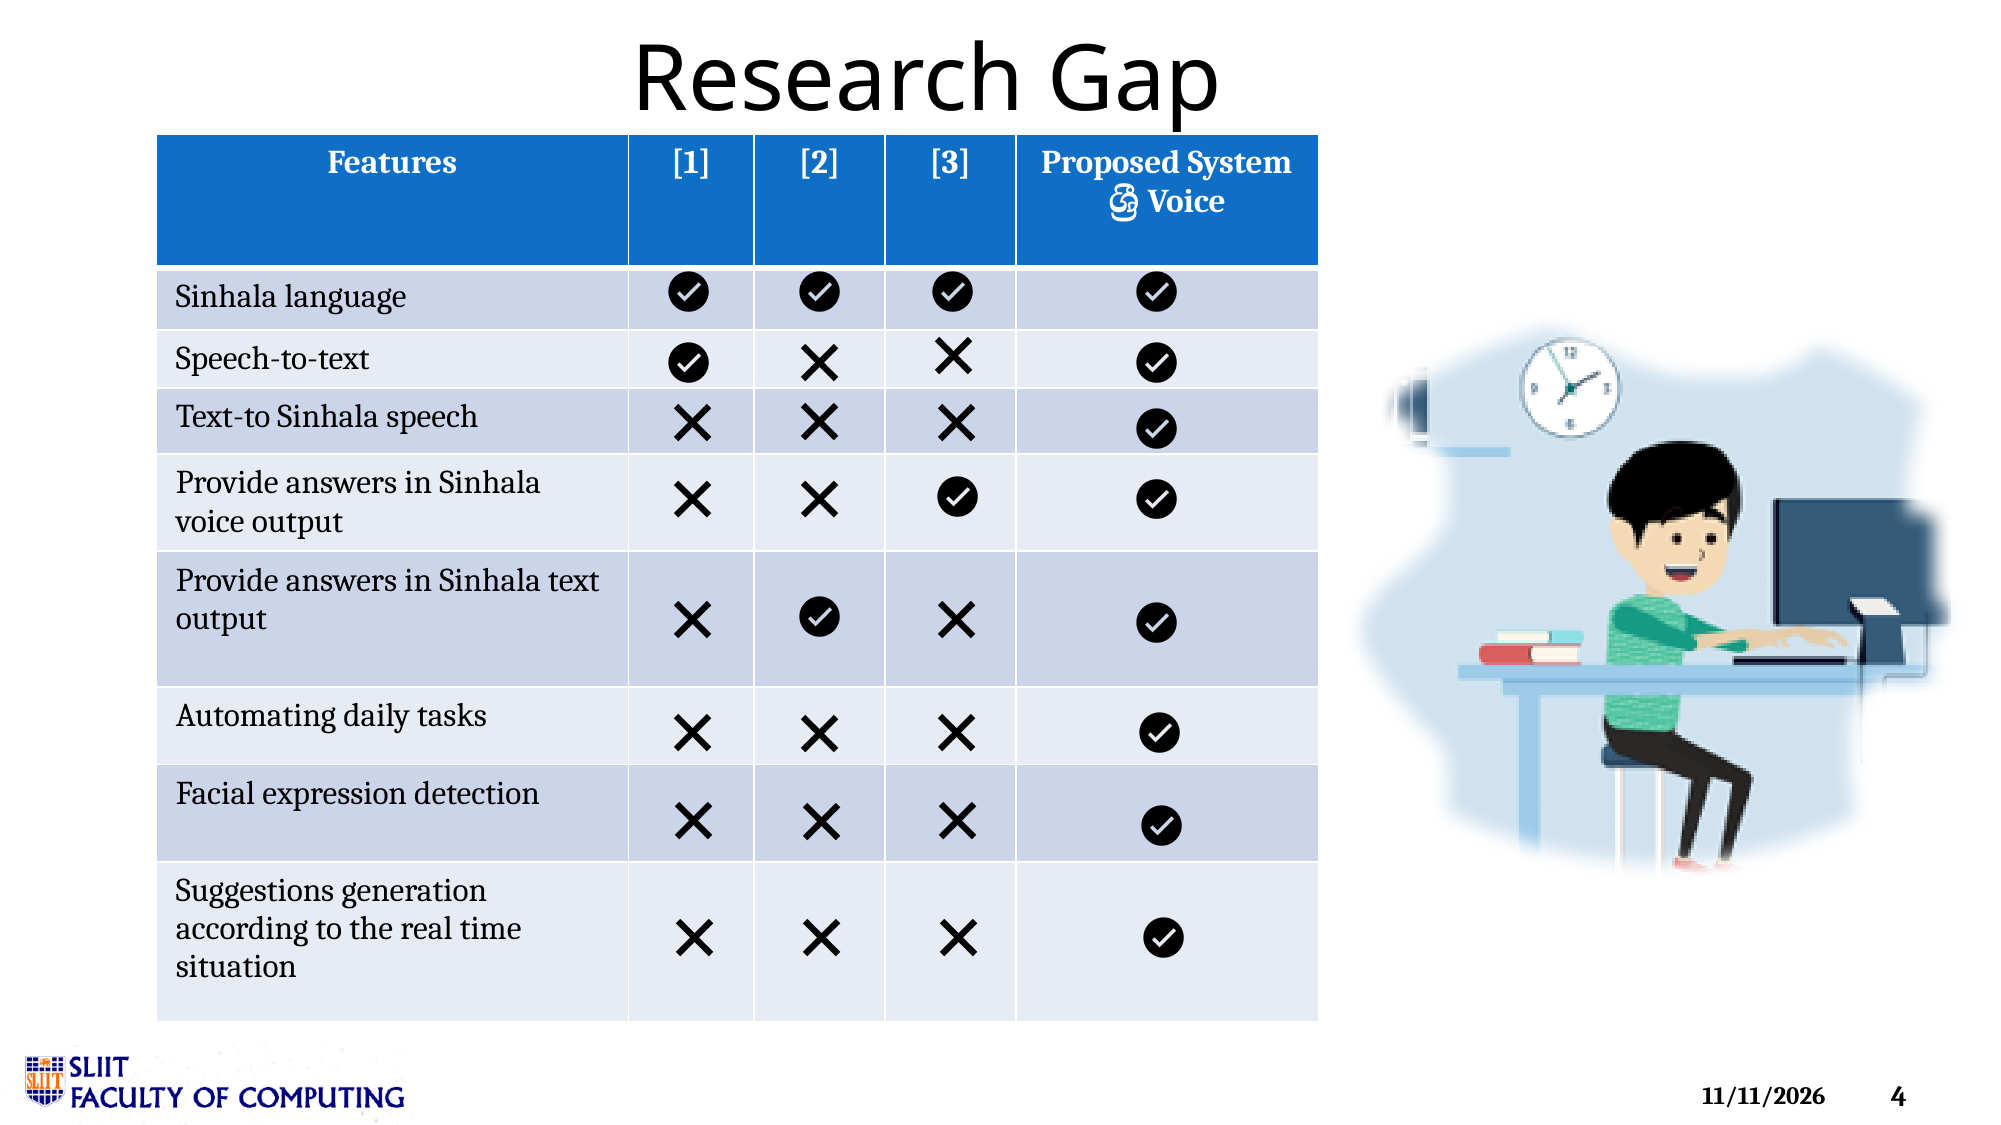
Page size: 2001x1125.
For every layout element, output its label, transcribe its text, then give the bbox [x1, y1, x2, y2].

picture [1261, 295, 2000, 882]
picture [1130, 473, 1182, 525]
table_cell Sinhala language [157, 271, 628, 329]
picture [666, 473, 718, 525]
picture [794, 337, 845, 388]
picture [794, 591, 845, 642]
picture [666, 707, 718, 759]
table_header [3] [886, 135, 1015, 265]
picture [666, 594, 718, 646]
picture [668, 795, 719, 846]
table_cell [629, 552, 753, 686]
table_cell [755, 455, 884, 550]
picture [930, 594, 982, 646]
table_cell [755, 765, 884, 861]
table_cell Suggestions generation according to the real time situation [157, 863, 628, 1021]
picture [0, 1045, 413, 1125]
table_cell [886, 455, 1015, 550]
table_cell [629, 455, 753, 550]
table_cell [1017, 389, 1261, 453]
table_cell Speech-to-text [157, 331, 628, 387]
table_cell [1017, 863, 1318, 1021]
table_cell [1017, 455, 1261, 550]
table_cell [755, 552, 884, 686]
table_cell Text-to Sinhala speech [157, 389, 628, 453]
table_cell [1017, 688, 1261, 764]
picture [1137, 912, 1189, 963]
table_cell [1017, 765, 1261, 861]
picture [794, 473, 845, 525]
table_cell [629, 271, 753, 329]
table_cell [1017, 552, 1261, 686]
picture [662, 337, 714, 388]
table_cell [755, 688, 884, 764]
table_header Proposed System ශ්‍රී Voice [1017, 135, 1318, 265]
picture [669, 912, 720, 963]
picture [662, 266, 714, 318]
table_cell [629, 765, 753, 861]
table_cell [629, 863, 753, 1021]
table_cell [1017, 331, 1261, 387]
picture [932, 795, 984, 846]
picture [930, 397, 982, 448]
table_cell [755, 389, 884, 453]
title Research Gap [295, 8, 1559, 139]
table_header [1] [629, 135, 753, 265]
table_cell [629, 688, 753, 764]
table_cell Automating daily tasks [157, 688, 628, 764]
picture [1136, 800, 1187, 852]
picture [796, 795, 847, 847]
table_cell Facial expression detection [157, 765, 628, 861]
table_cell [886, 552, 1015, 686]
picture [794, 396, 845, 447]
table_cell [755, 331, 884, 387]
table_cell [886, 688, 1015, 764]
table_cell Provide answers in Sinhala text output [157, 552, 628, 686]
table_cell [629, 389, 753, 453]
picture [1130, 402, 1182, 454]
table_cell [886, 765, 1015, 861]
picture [1134, 707, 1185, 759]
picture [666, 397, 718, 448]
table_cell [629, 331, 753, 387]
picture [933, 912, 984, 963]
picture [1130, 597, 1182, 649]
picture [932, 470, 984, 522]
table_cell [755, 863, 884, 1021]
picture [927, 330, 979, 381]
table_cell [755, 271, 884, 329]
picture [794, 266, 845, 318]
table_cell [886, 863, 1015, 1021]
table_cell Provide answers in Sinhala voice output [157, 455, 628, 550]
picture [1130, 337, 1182, 388]
table_cell [886, 331, 1015, 387]
picture [1130, 266, 1182, 318]
table_header [2] [755, 135, 884, 265]
picture [796, 912, 847, 963]
table_cell [1017, 271, 1318, 329]
table_cell [886, 389, 1015, 453]
picture [930, 707, 982, 759]
table_header Features [157, 135, 628, 265]
table_cell [886, 271, 1015, 329]
list [99, 187, 1350, 1038]
picture [794, 708, 845, 759]
picture [926, 266, 978, 318]
